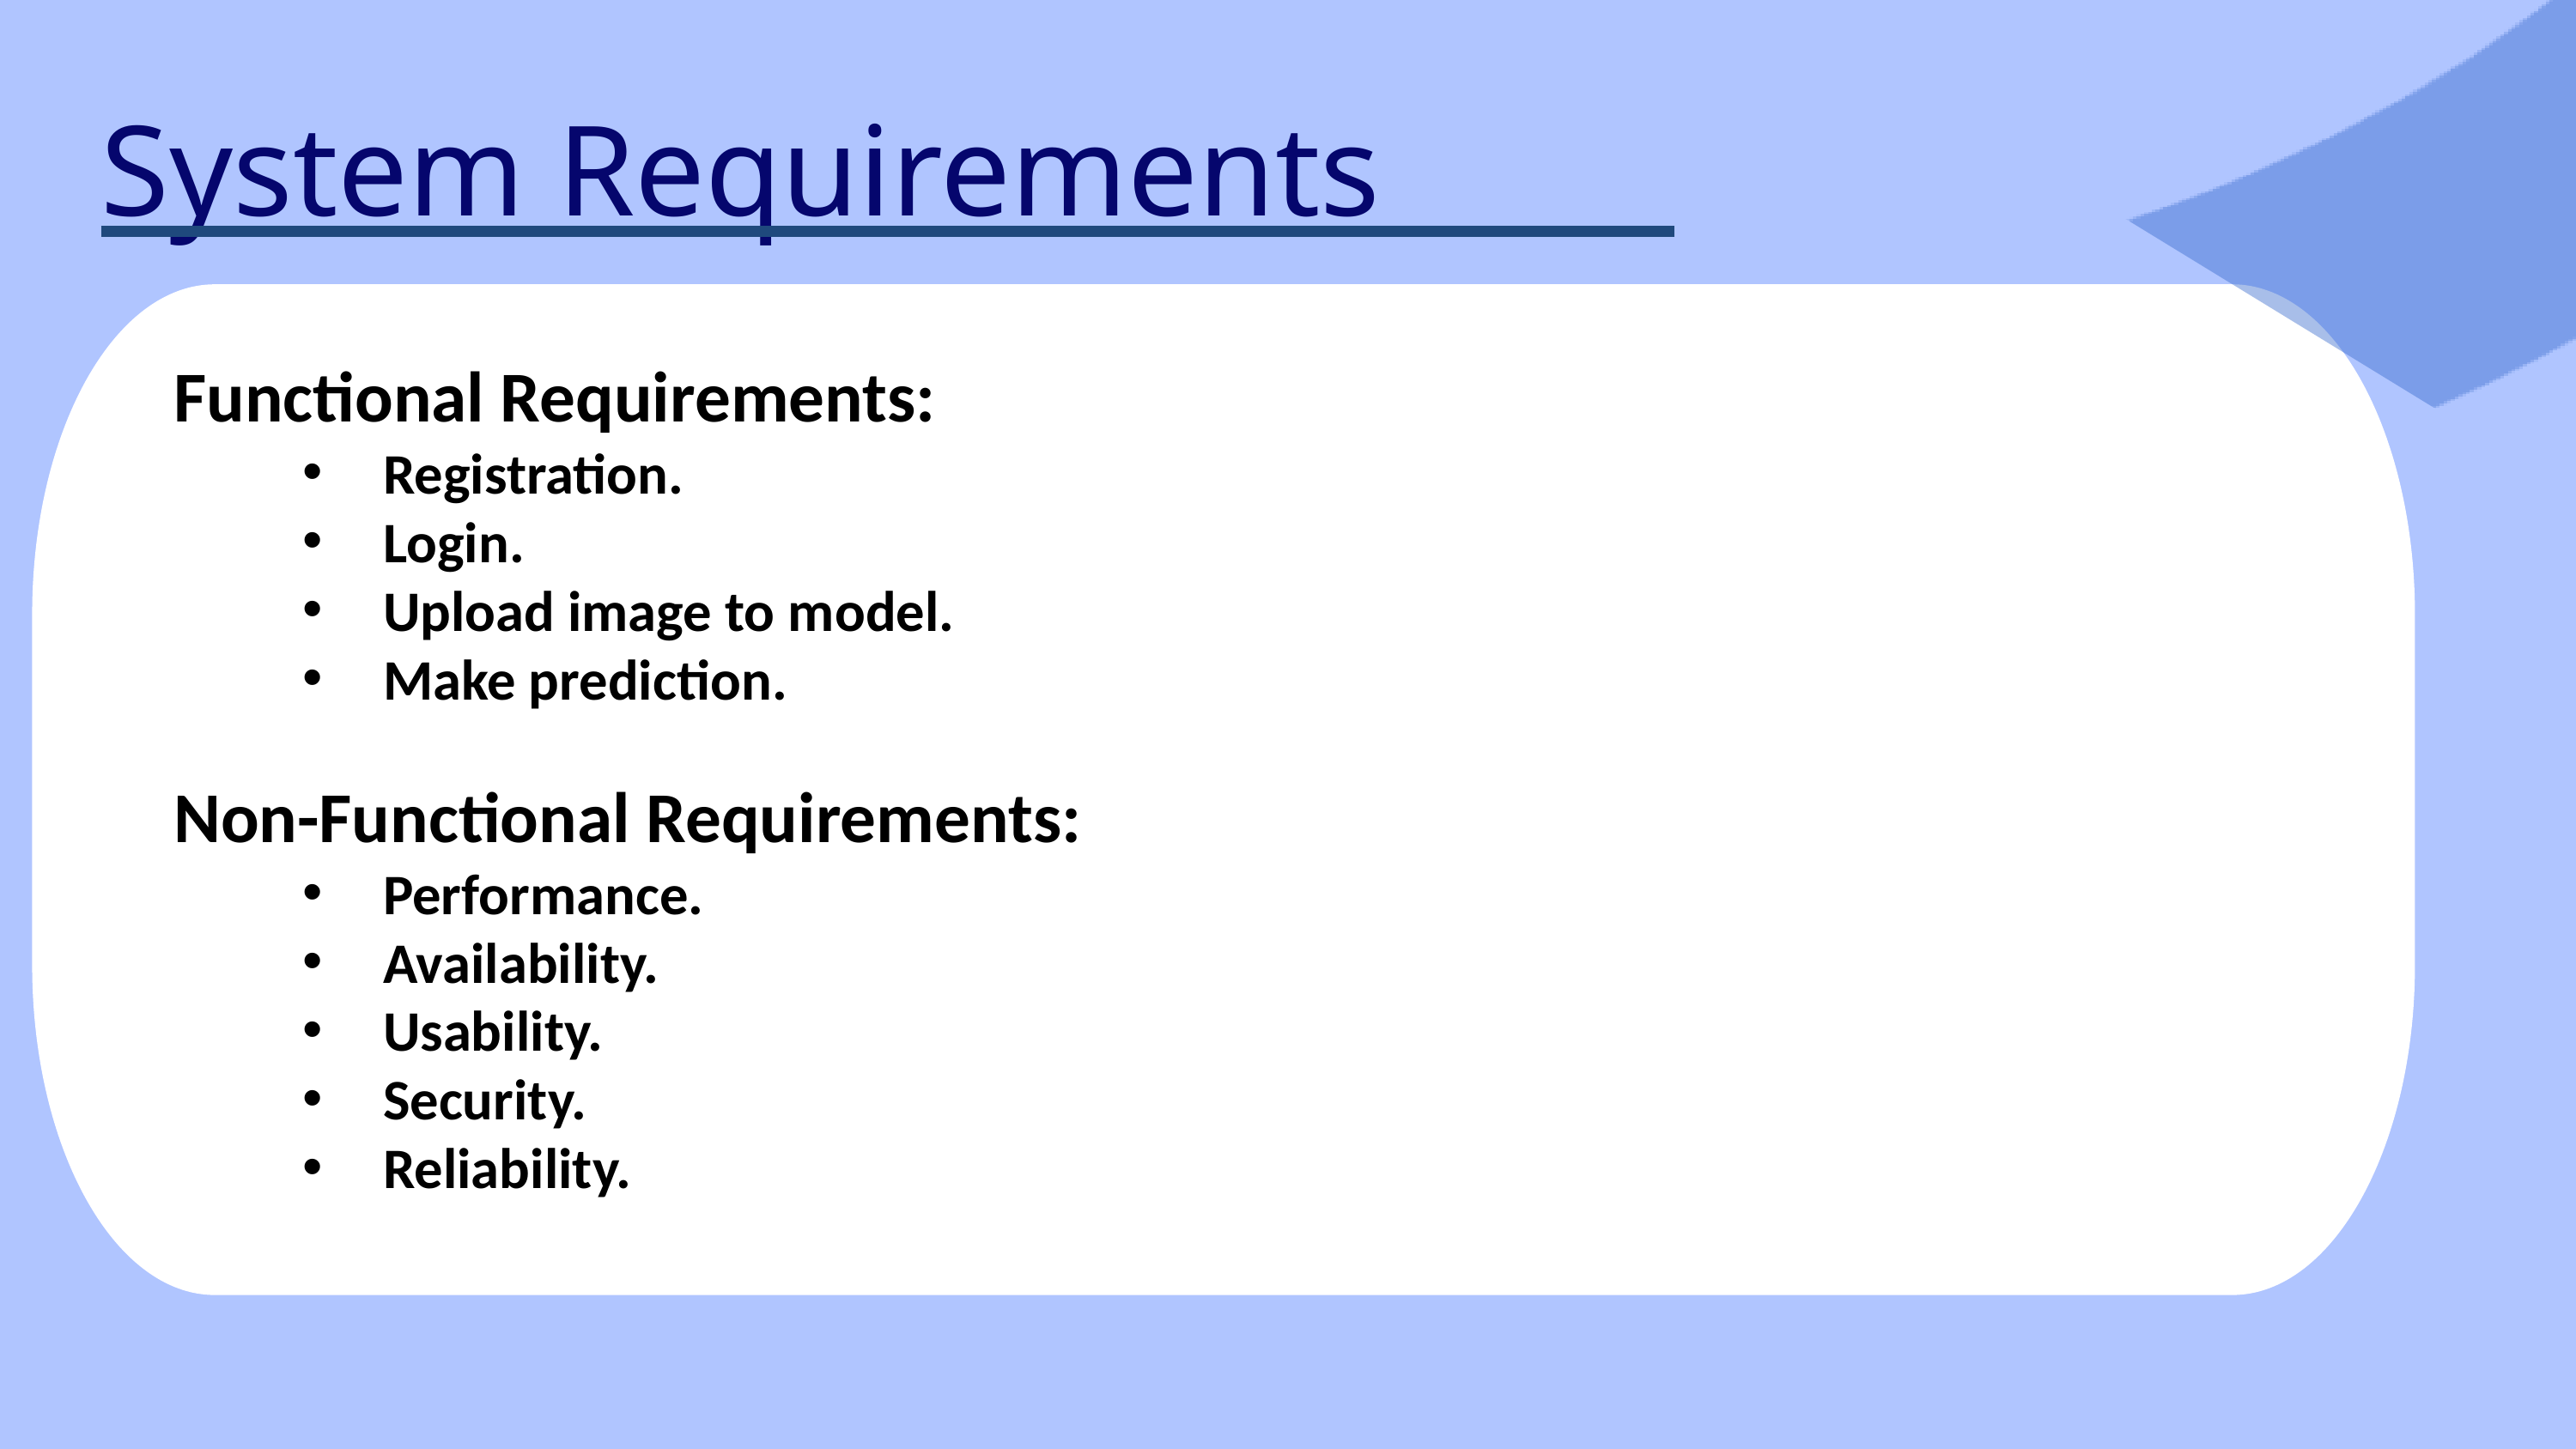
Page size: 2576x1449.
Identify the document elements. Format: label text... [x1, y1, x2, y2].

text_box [32, 283, 2415, 1295]
text_box [1796, 0, 2576, 495]
text_box System Requirements [100, 65, 1857, 241]
